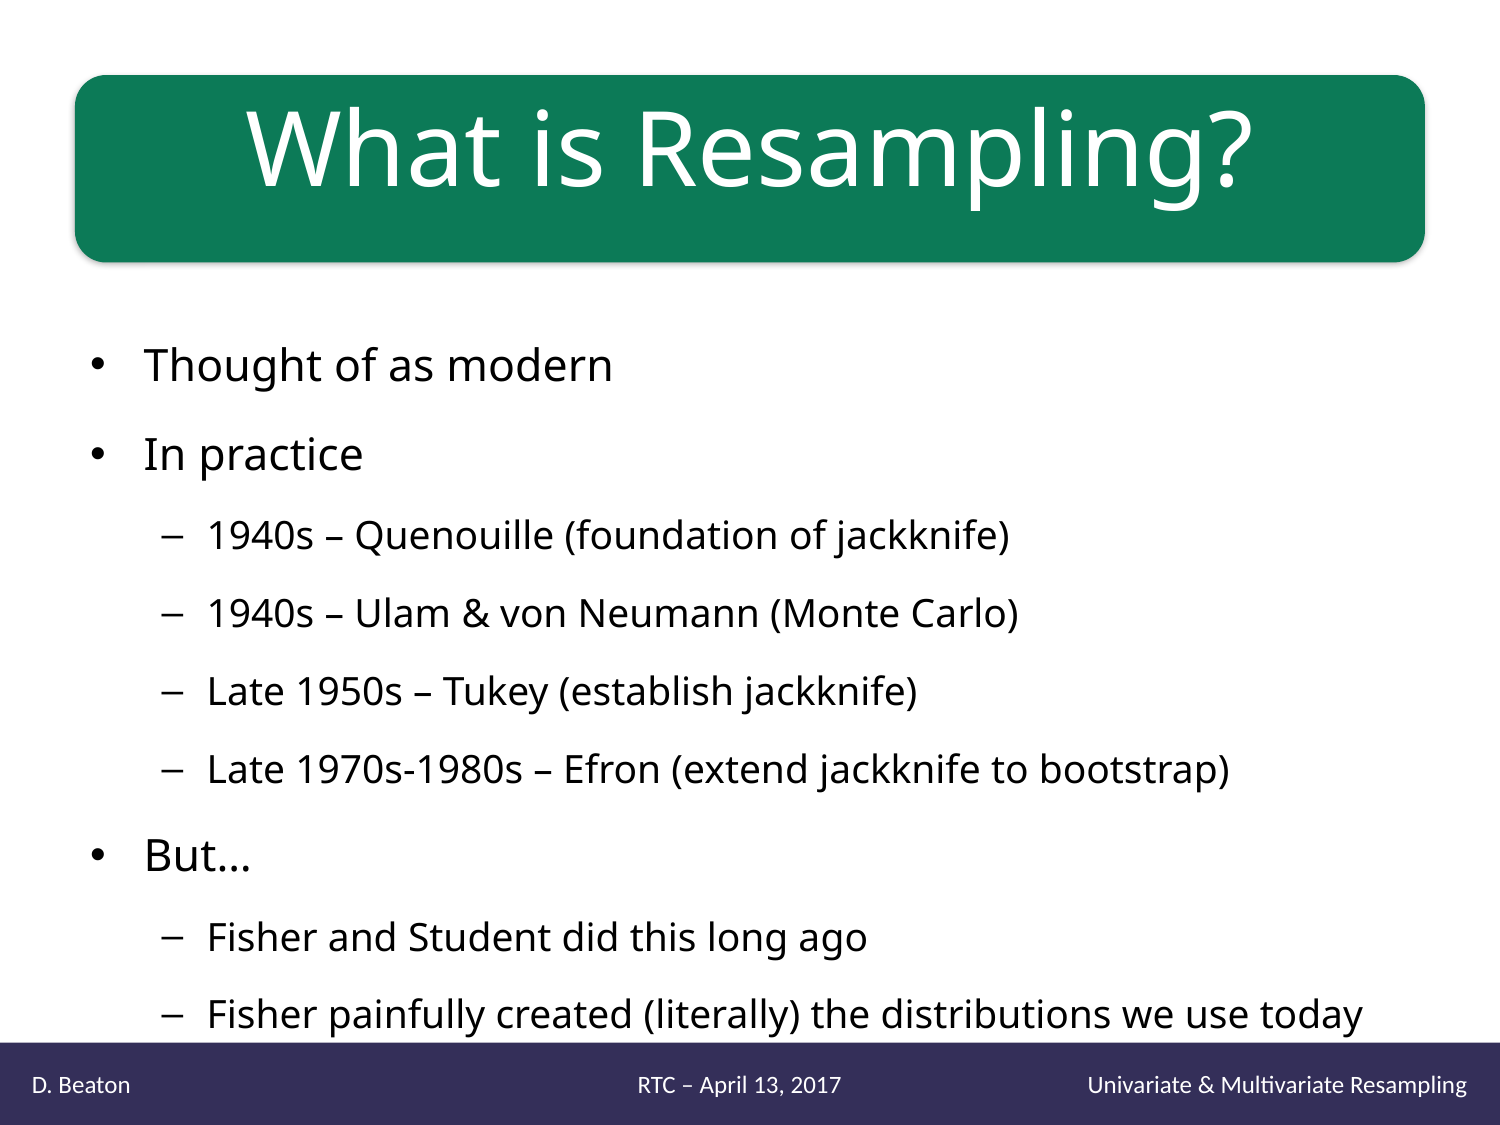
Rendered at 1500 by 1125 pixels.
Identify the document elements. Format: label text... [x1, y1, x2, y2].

title What is Resampling? [75, 75, 1425, 263]
list Thought of as modern In practice 1940s – Quenouille (foundation of jackknife) 1940s – Ulam & von Neumann (Monte Carlo) Late 1950s – Tukey (establish jackknife) Late 1970s-1980s – Efron (extend jackknife to bootstrap) But… Fisher and Student did this long ago Fisher painfully created (literally) the distributions we use today [75, 302, 1425, 1045]
